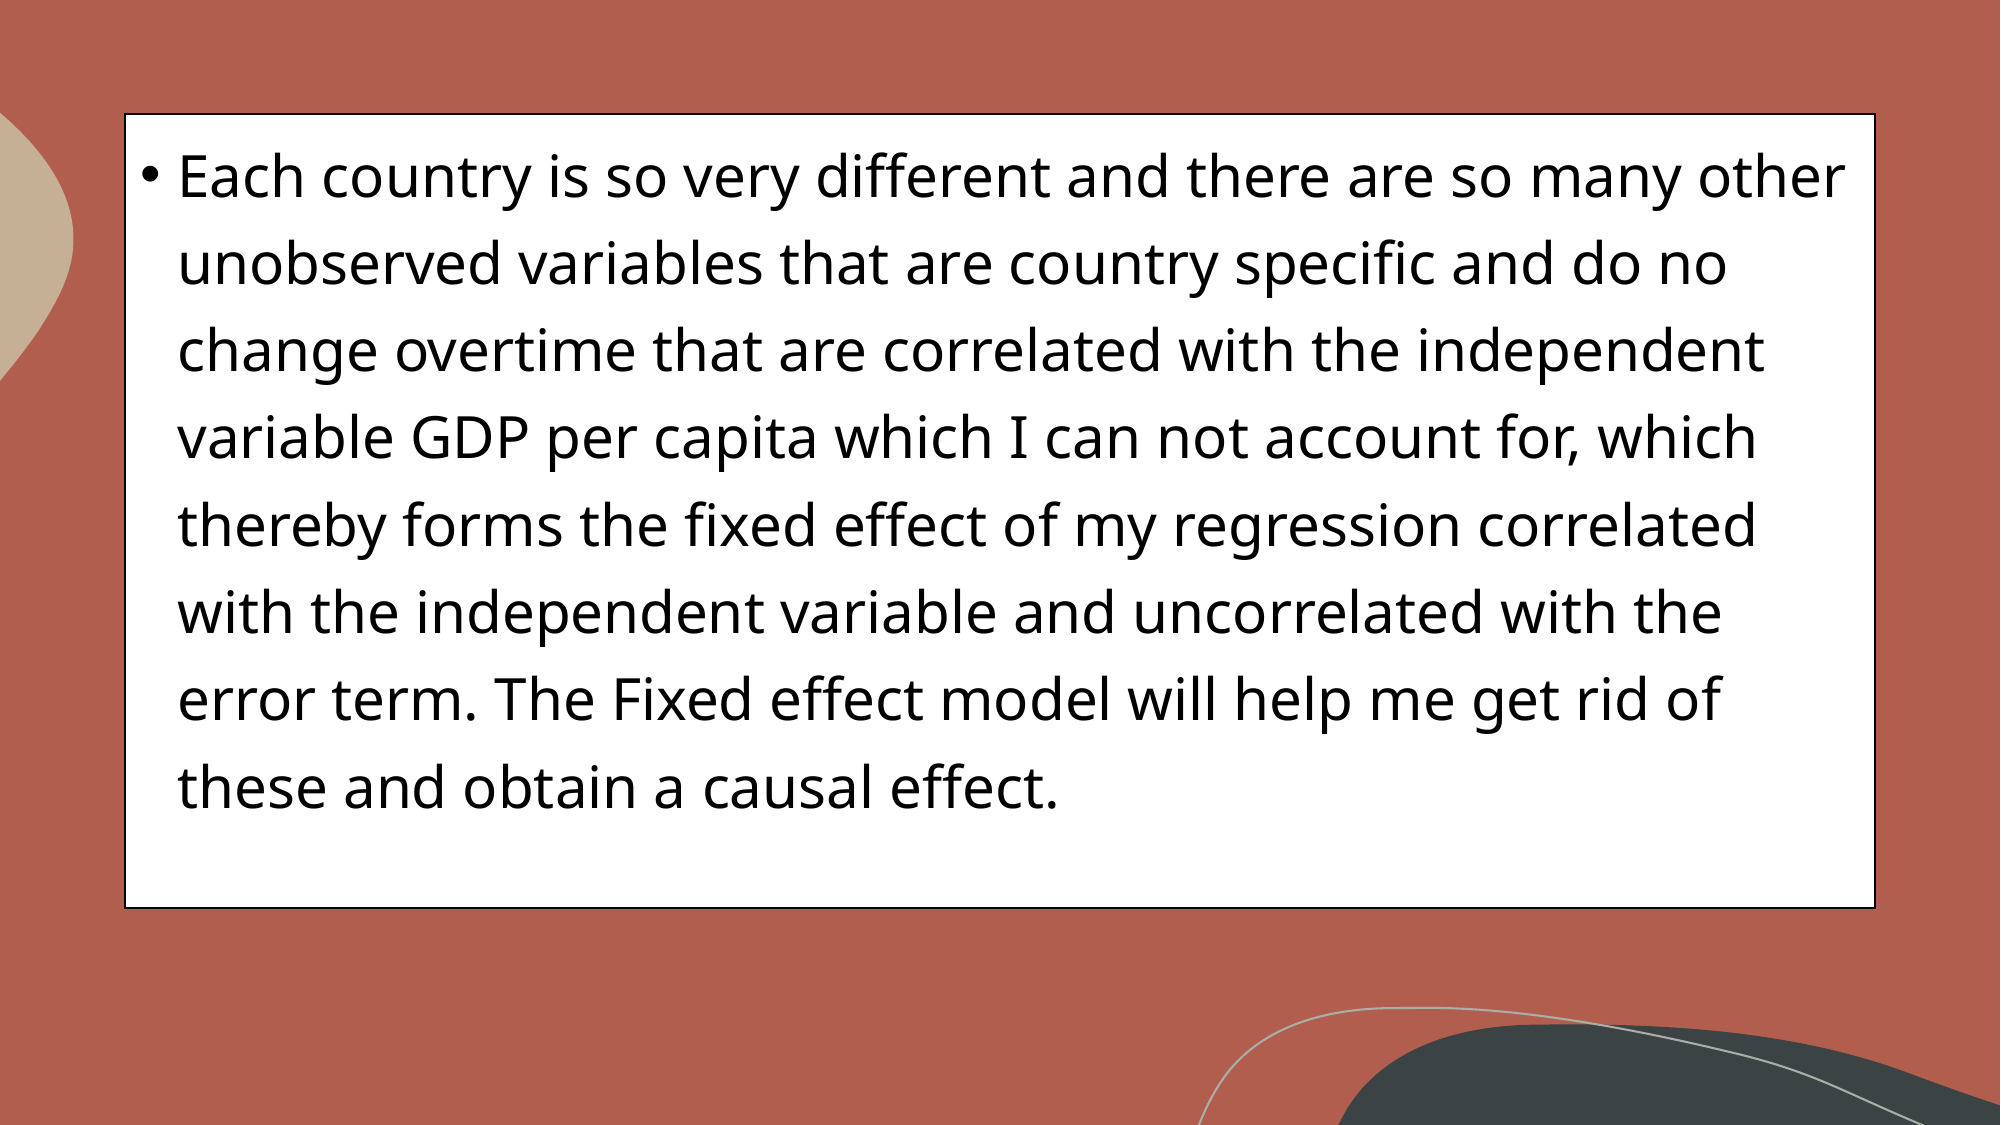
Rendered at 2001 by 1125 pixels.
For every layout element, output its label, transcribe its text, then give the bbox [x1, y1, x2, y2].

list Each country is so very different and there are so many other unobserved variables that are country specific and do no change overtime that are correlated with the independent variable GDP per capita which I can not account for, which thereby forms the fixed effect of my regression correlated with the independent variable and uncorrelated with the error term. The Fixed effect model will help me get rid of these and obtain a causal effect. [124, 113, 1876, 909]
